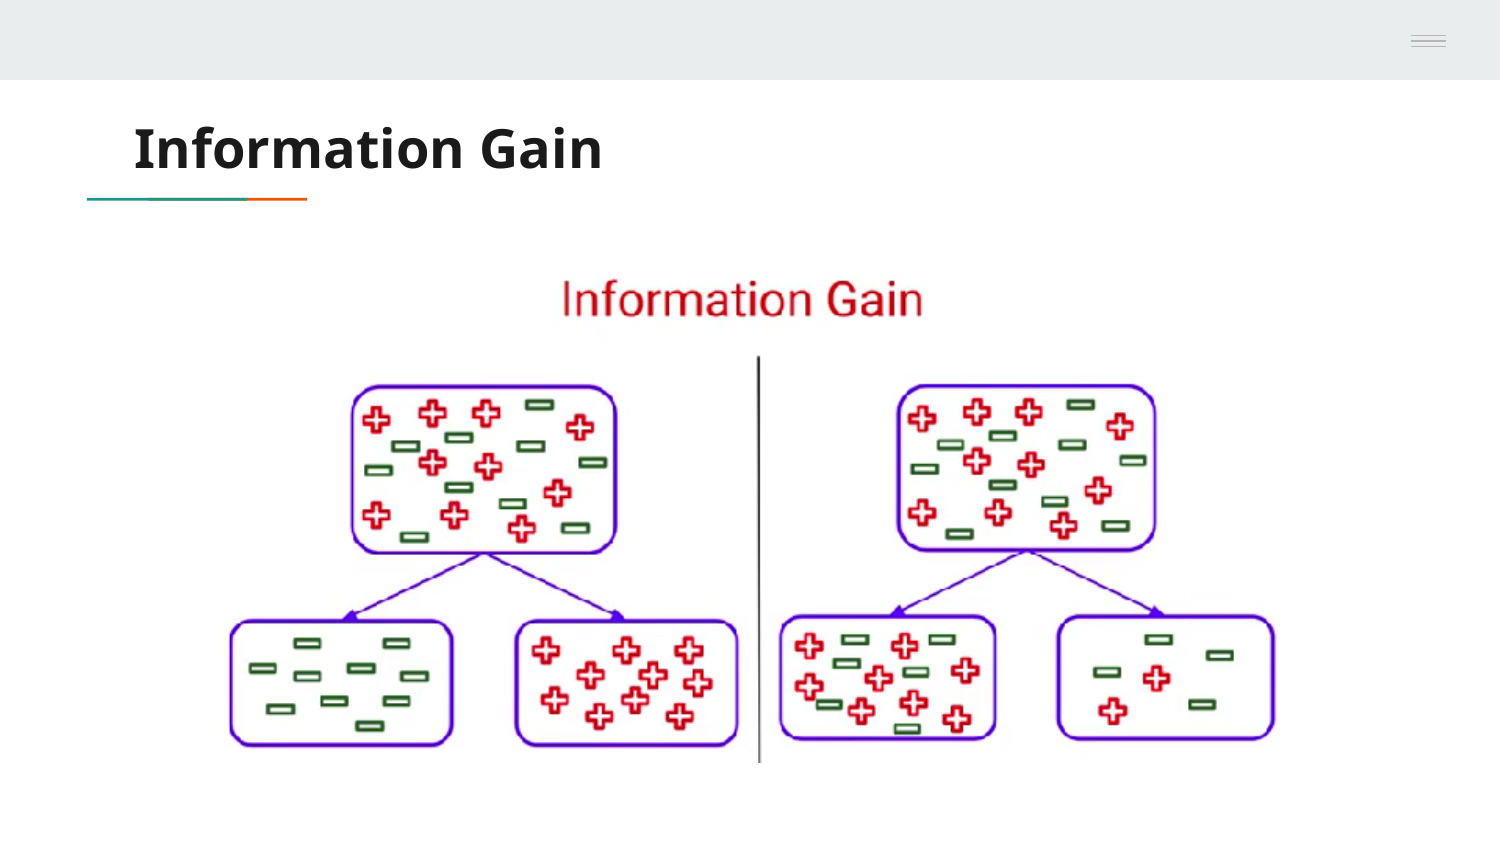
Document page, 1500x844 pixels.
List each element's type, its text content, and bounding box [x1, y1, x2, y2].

title Information Gain [119, 98, 1381, 187]
picture [205, 231, 1295, 763]
